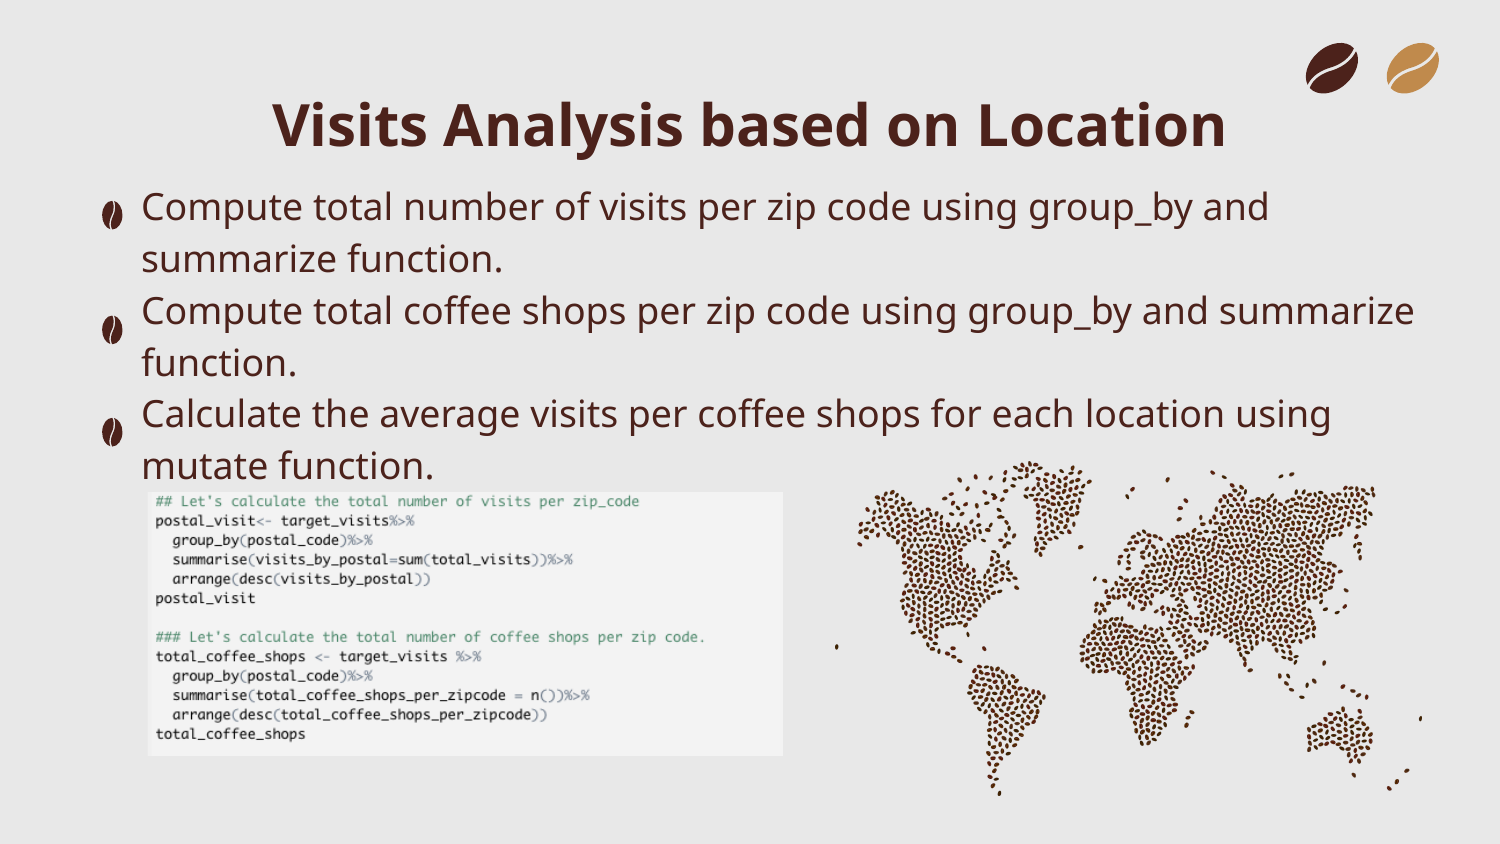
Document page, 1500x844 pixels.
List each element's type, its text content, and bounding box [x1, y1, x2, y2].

text_box [102, 417, 123, 447]
title Visits Analysis based on Location [51, 72, 1449, 161]
list Compute total number of visits per zip code using group_by and summarize function. Compute total coffee shops per zip code using group_by and summarize function. Calculate the average visits per coffee shops for each location using mutate function. [51, 161, 1449, 723]
text_box [102, 315, 123, 345]
text_box [102, 200, 123, 230]
picture [147, 492, 783, 765]
picture [835, 461, 1422, 797]
text_box [1305, 42, 1354, 85]
text_box [1386, 42, 1435, 85]
text_box [1390, 51, 1439, 94]
text_box [1309, 51, 1358, 94]
